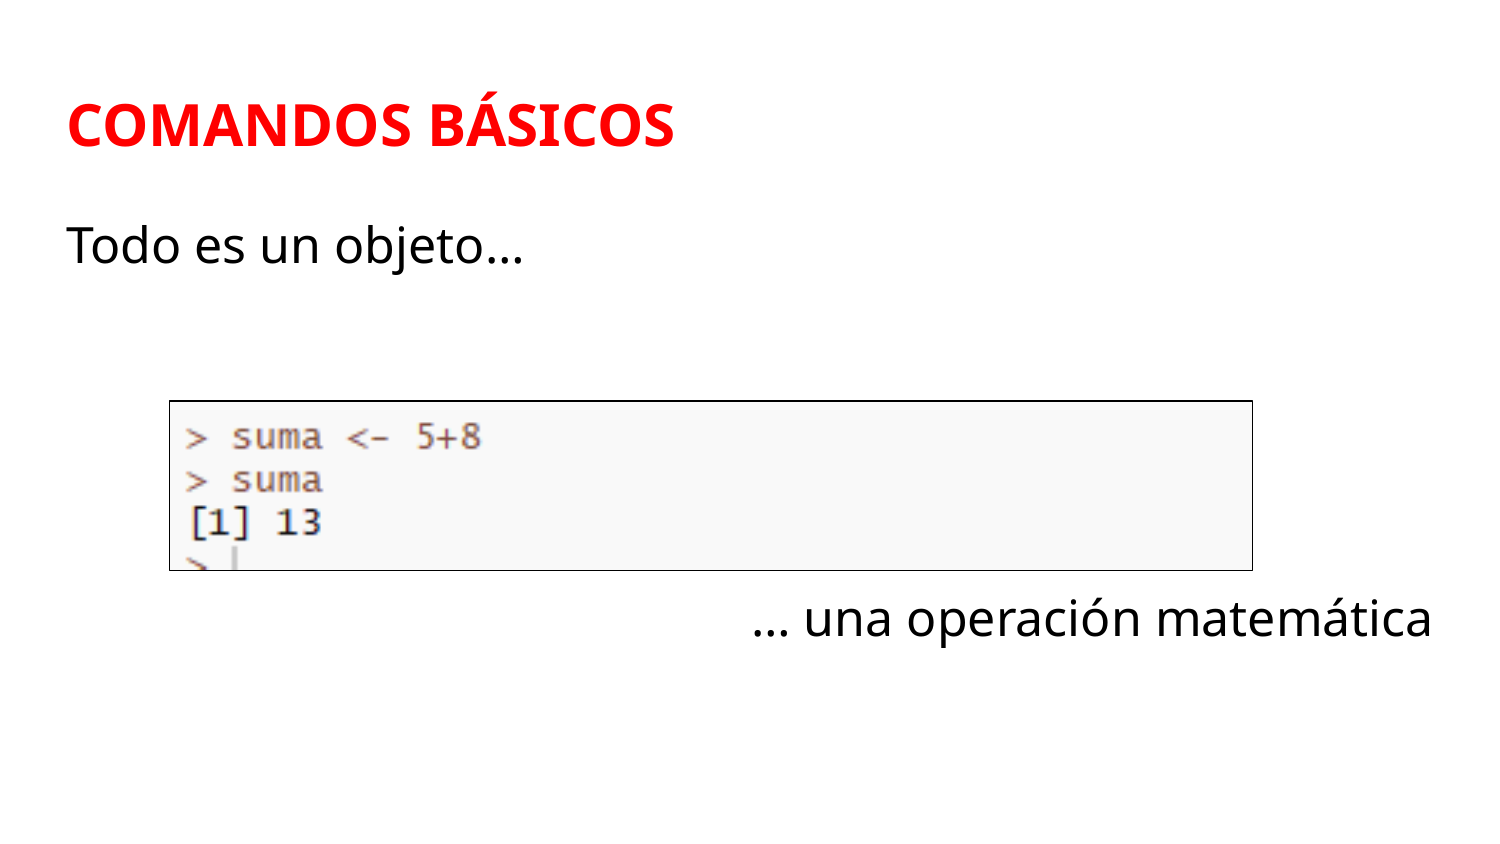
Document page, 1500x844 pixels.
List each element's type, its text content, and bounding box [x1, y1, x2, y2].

list Todo es un objeto… … una operación matemática [51, 189, 1449, 750]
title COMANDOS BÁSICOS [51, 72, 1449, 167]
picture [170, 401, 1253, 571]
